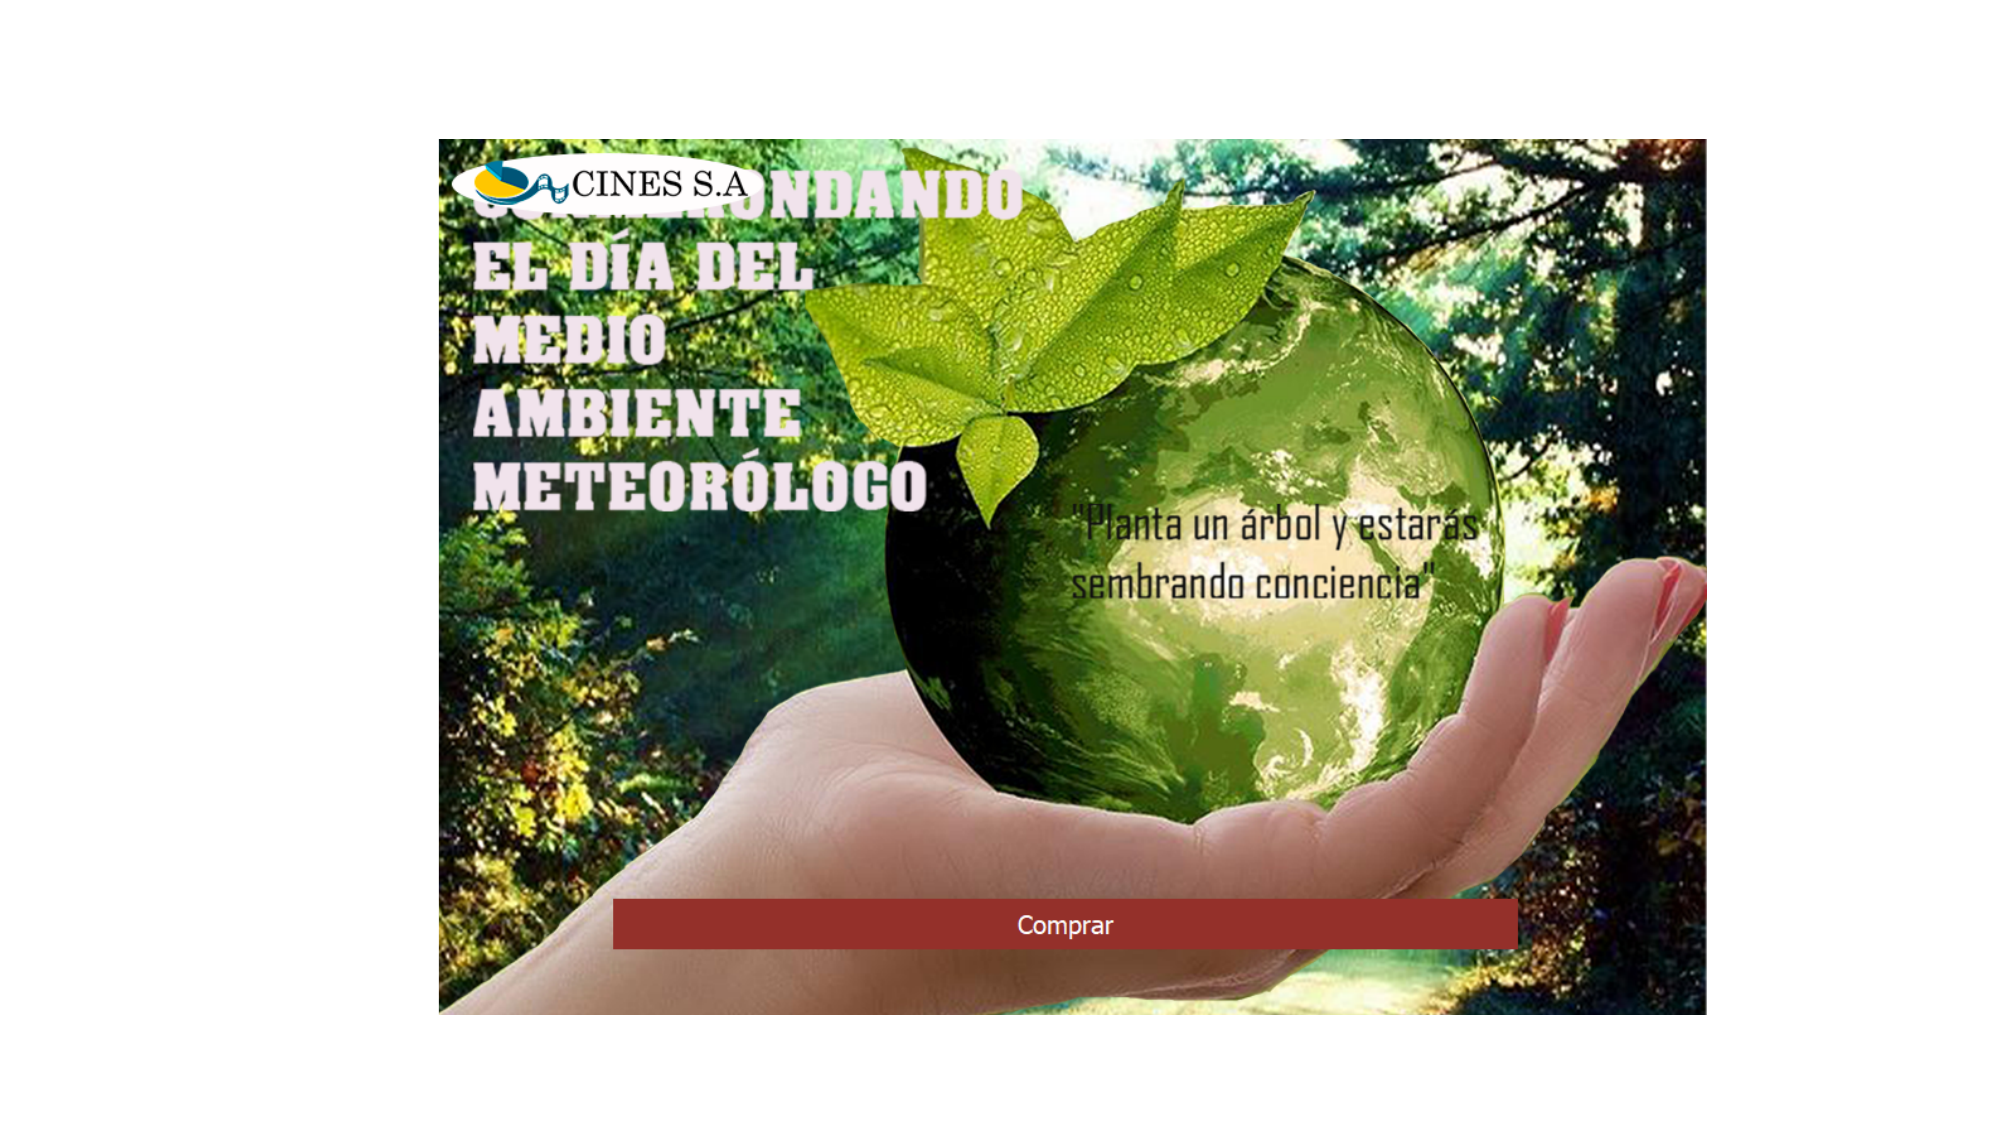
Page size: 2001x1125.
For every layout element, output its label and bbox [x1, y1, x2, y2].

picture [438, 139, 1707, 1015]
